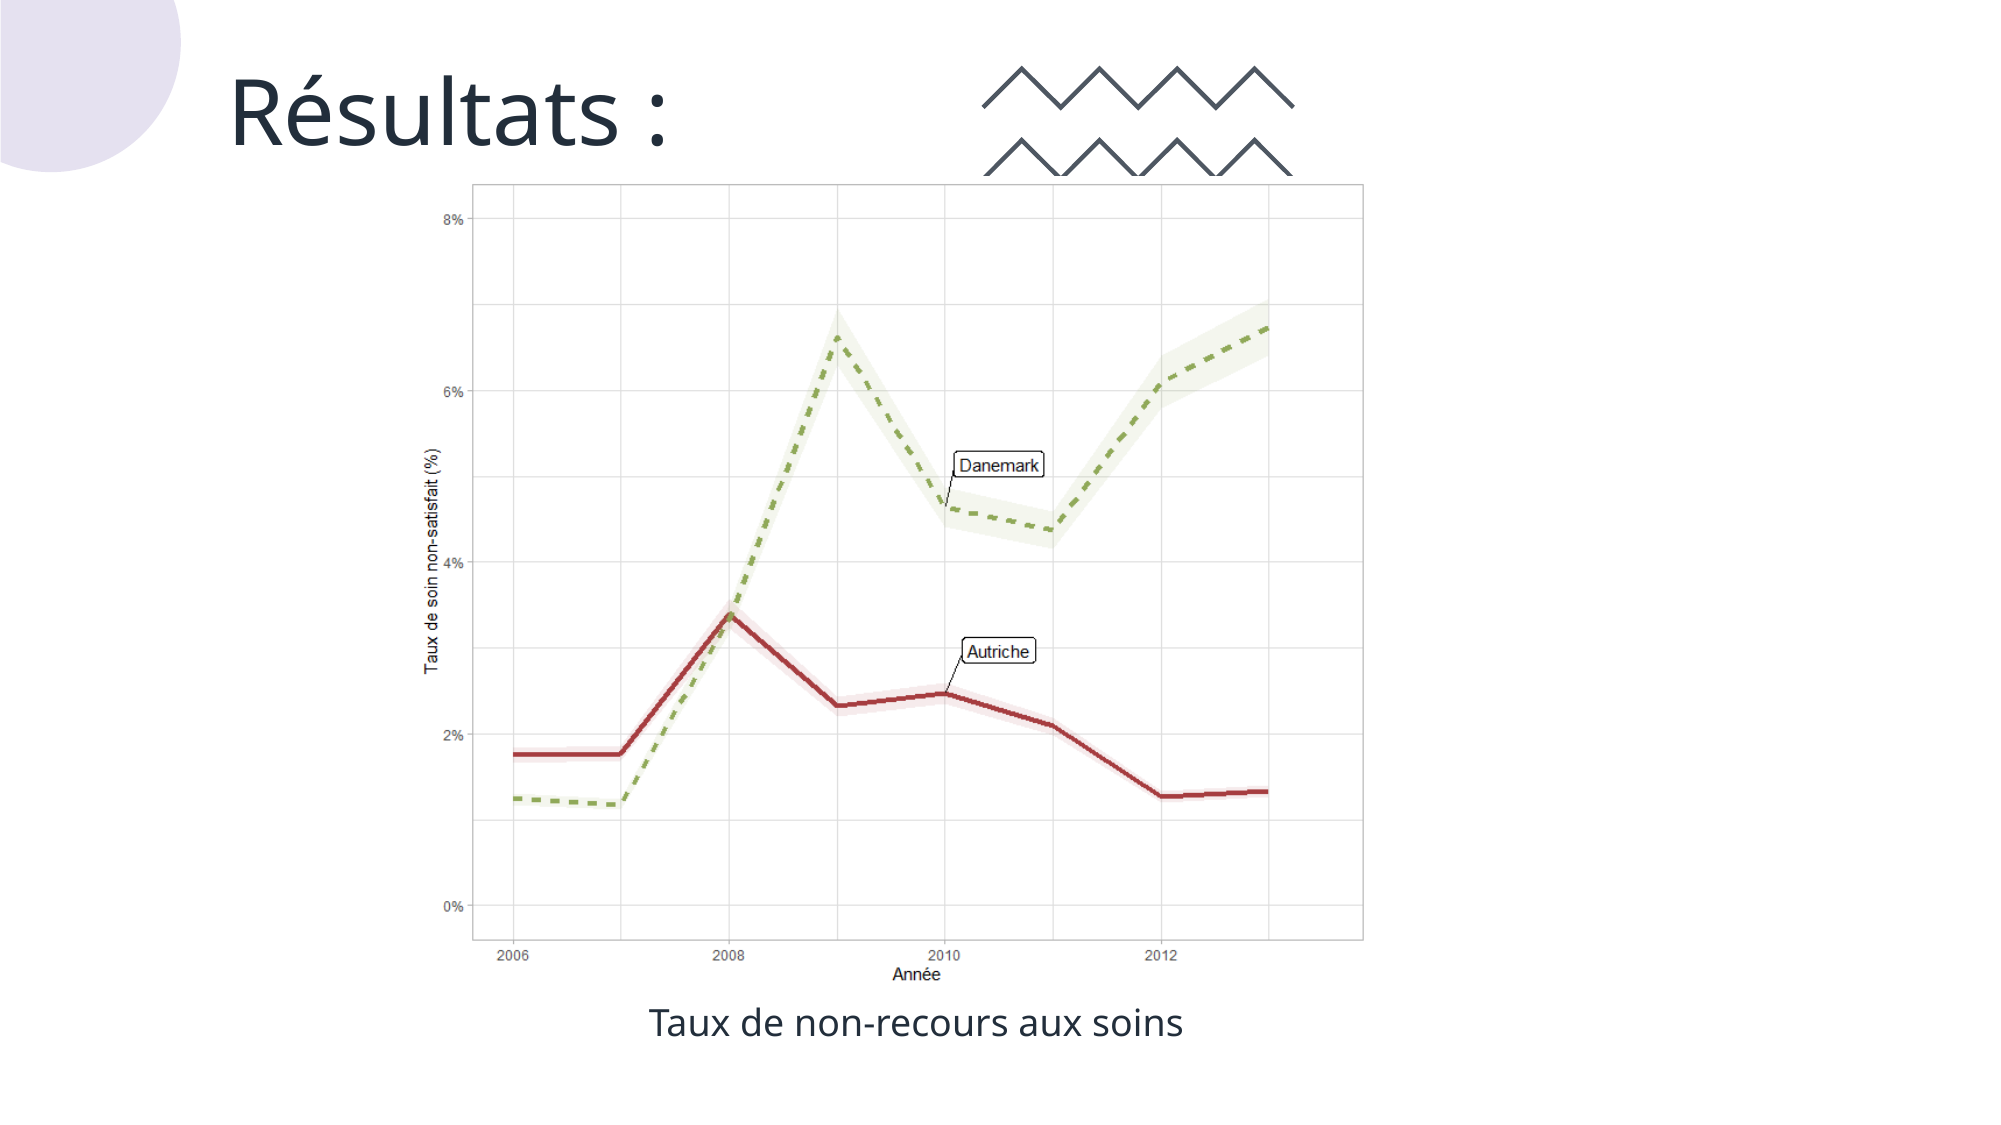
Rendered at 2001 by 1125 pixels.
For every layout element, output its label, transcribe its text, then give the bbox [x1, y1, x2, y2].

title Résultats : [212, 58, 893, 294]
text_box Taux de non-recours aux soins [461, 992, 1372, 1052]
picture [414, 176, 1372, 992]
